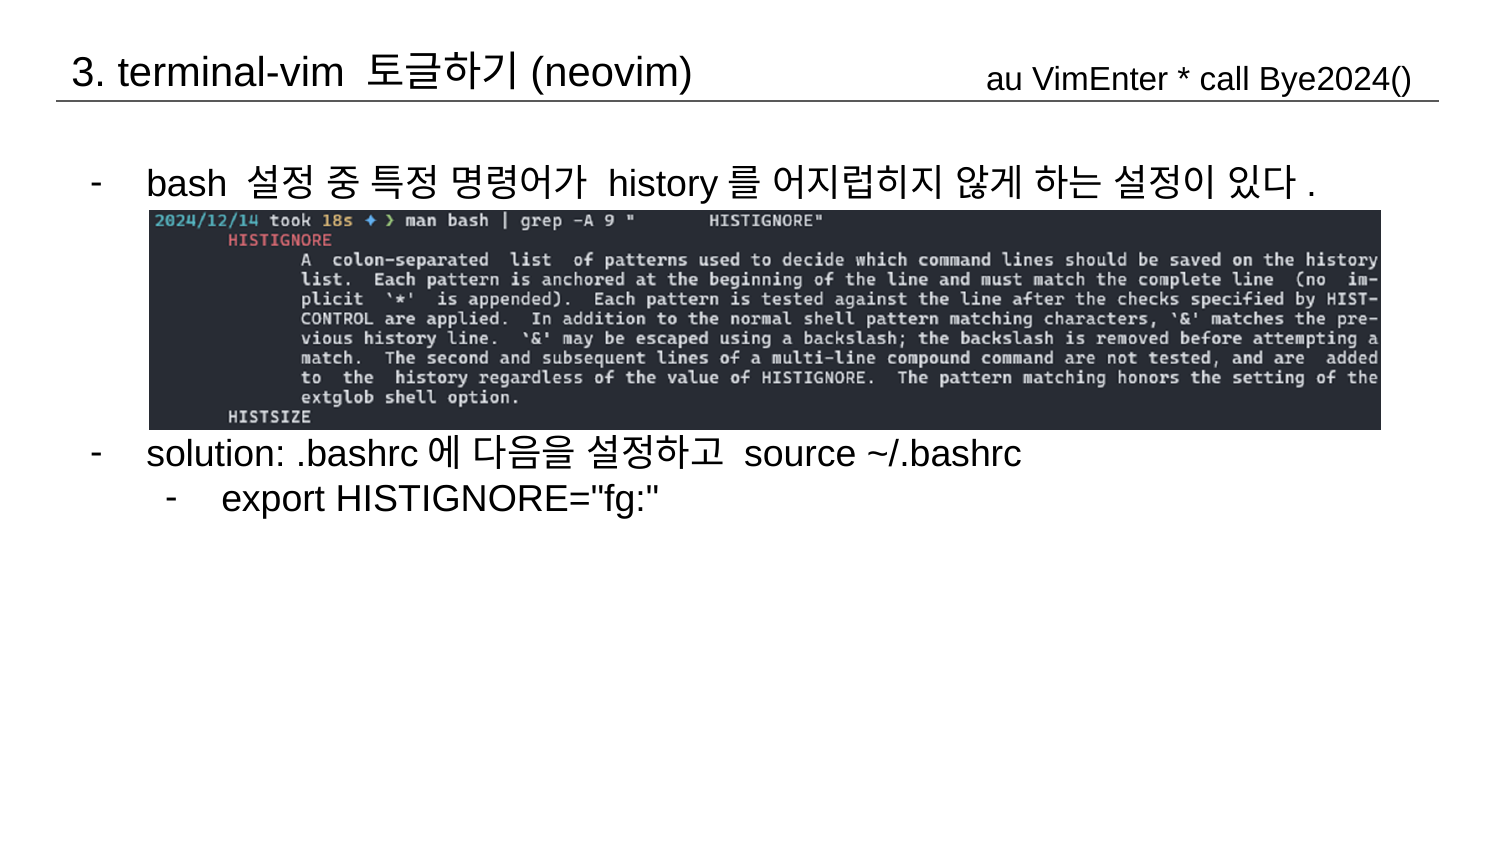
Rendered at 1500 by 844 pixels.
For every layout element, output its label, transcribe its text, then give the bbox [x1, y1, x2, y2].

picture [149, 209, 1381, 431]
text_box bash 설정 중 특정 명령어가 history를 어지럽히지 않게 하는 설정이 있다. solution: .bashrc에 다음을 설정하고 source ~/.bashrc export HISTIGNORE="fg:" [56, 144, 1427, 804]
text_box 3. terminal-vim 토글하기(neovim) [56, 22, 762, 100]
text_box au VimEnter * call Bye2024() [971, 36, 1439, 100]
